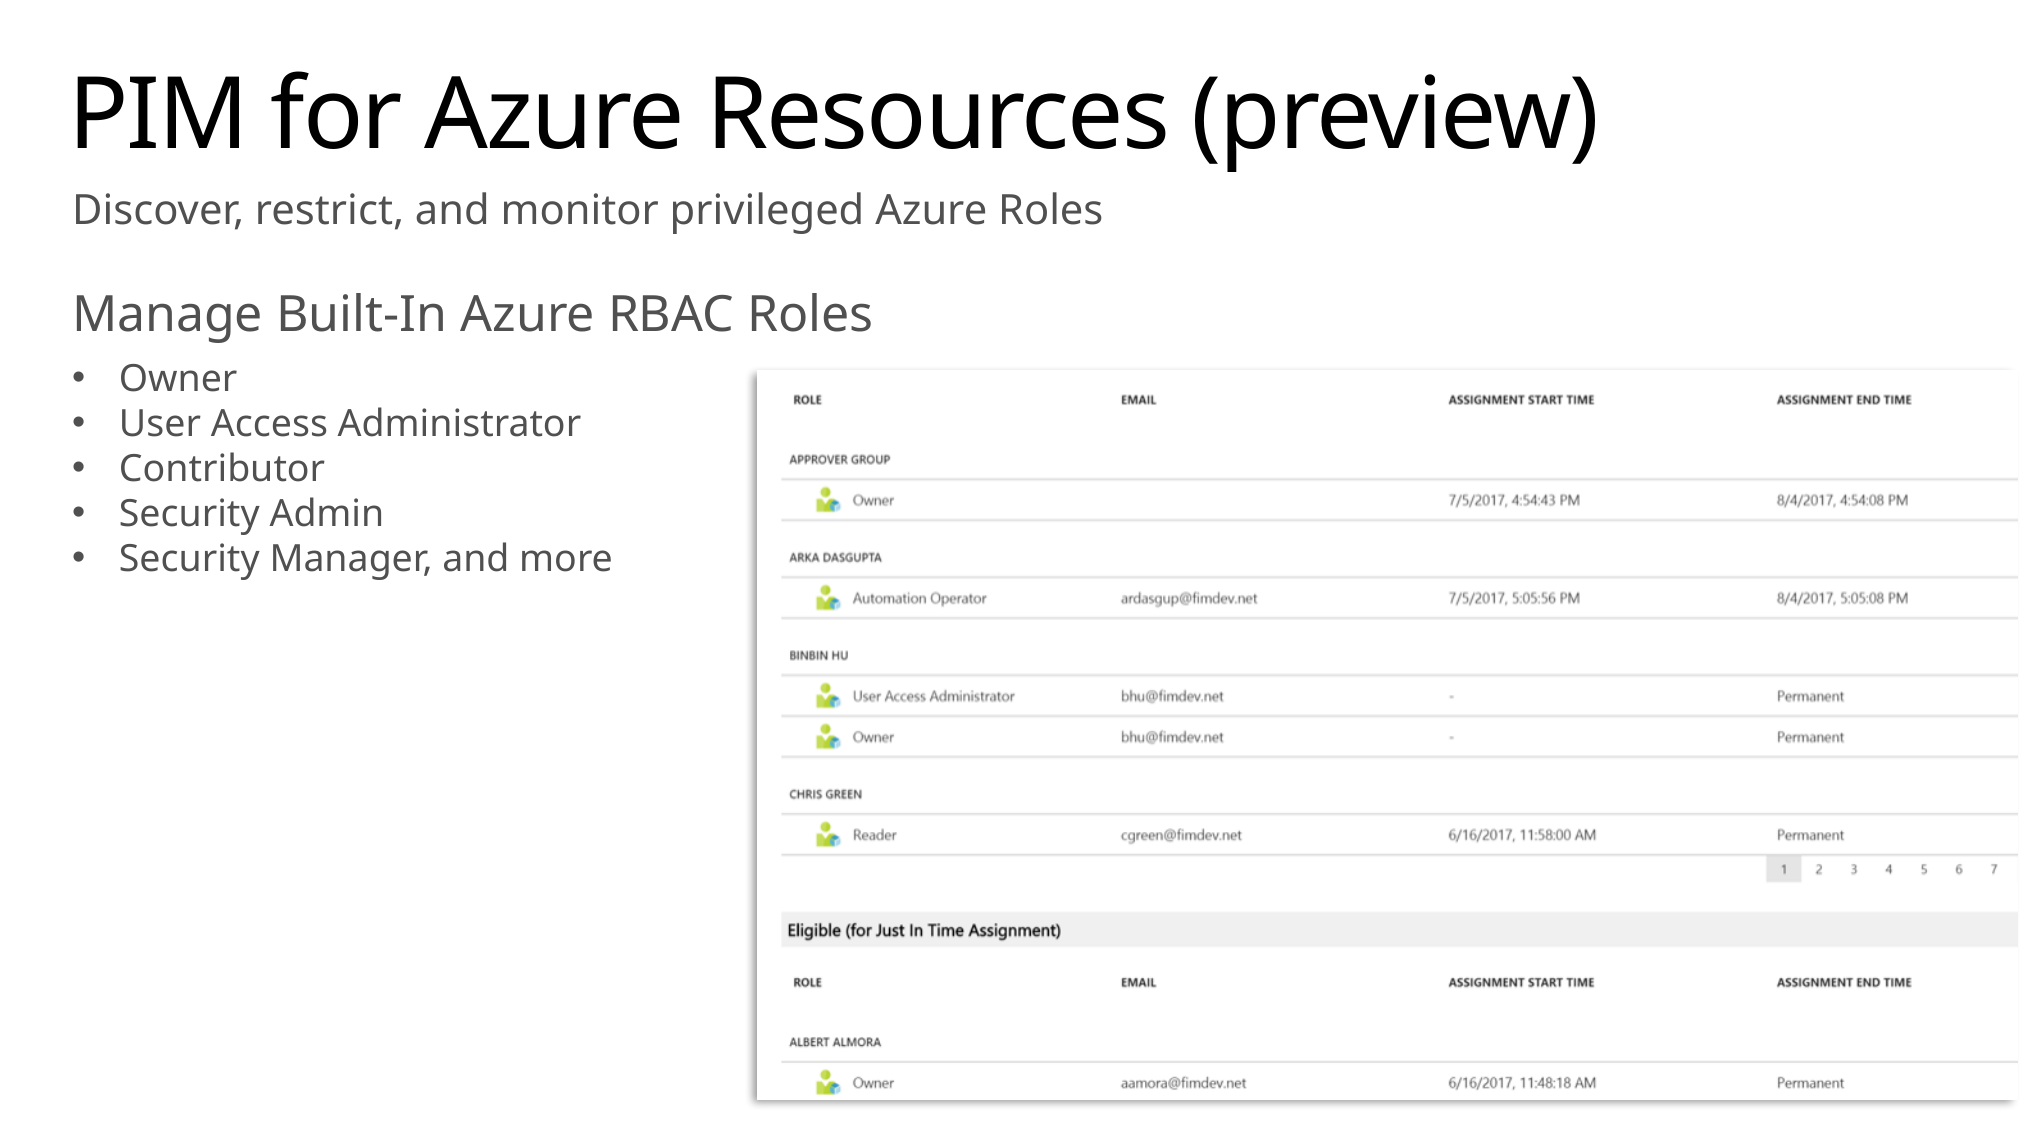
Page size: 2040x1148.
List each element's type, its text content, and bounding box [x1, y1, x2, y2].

text_box Discover, restrict, and monitor privileged Azure Roles [57, 180, 1317, 241]
picture [757, 369, 2018, 1101]
title PIM for Azure Resources (preview) [44, 47, 1957, 196]
text_box Manage Built-In Azure RBAC Roles Owner User Access Administrator Contributor Security Admin Security Manager, and more [57, 273, 914, 659]
